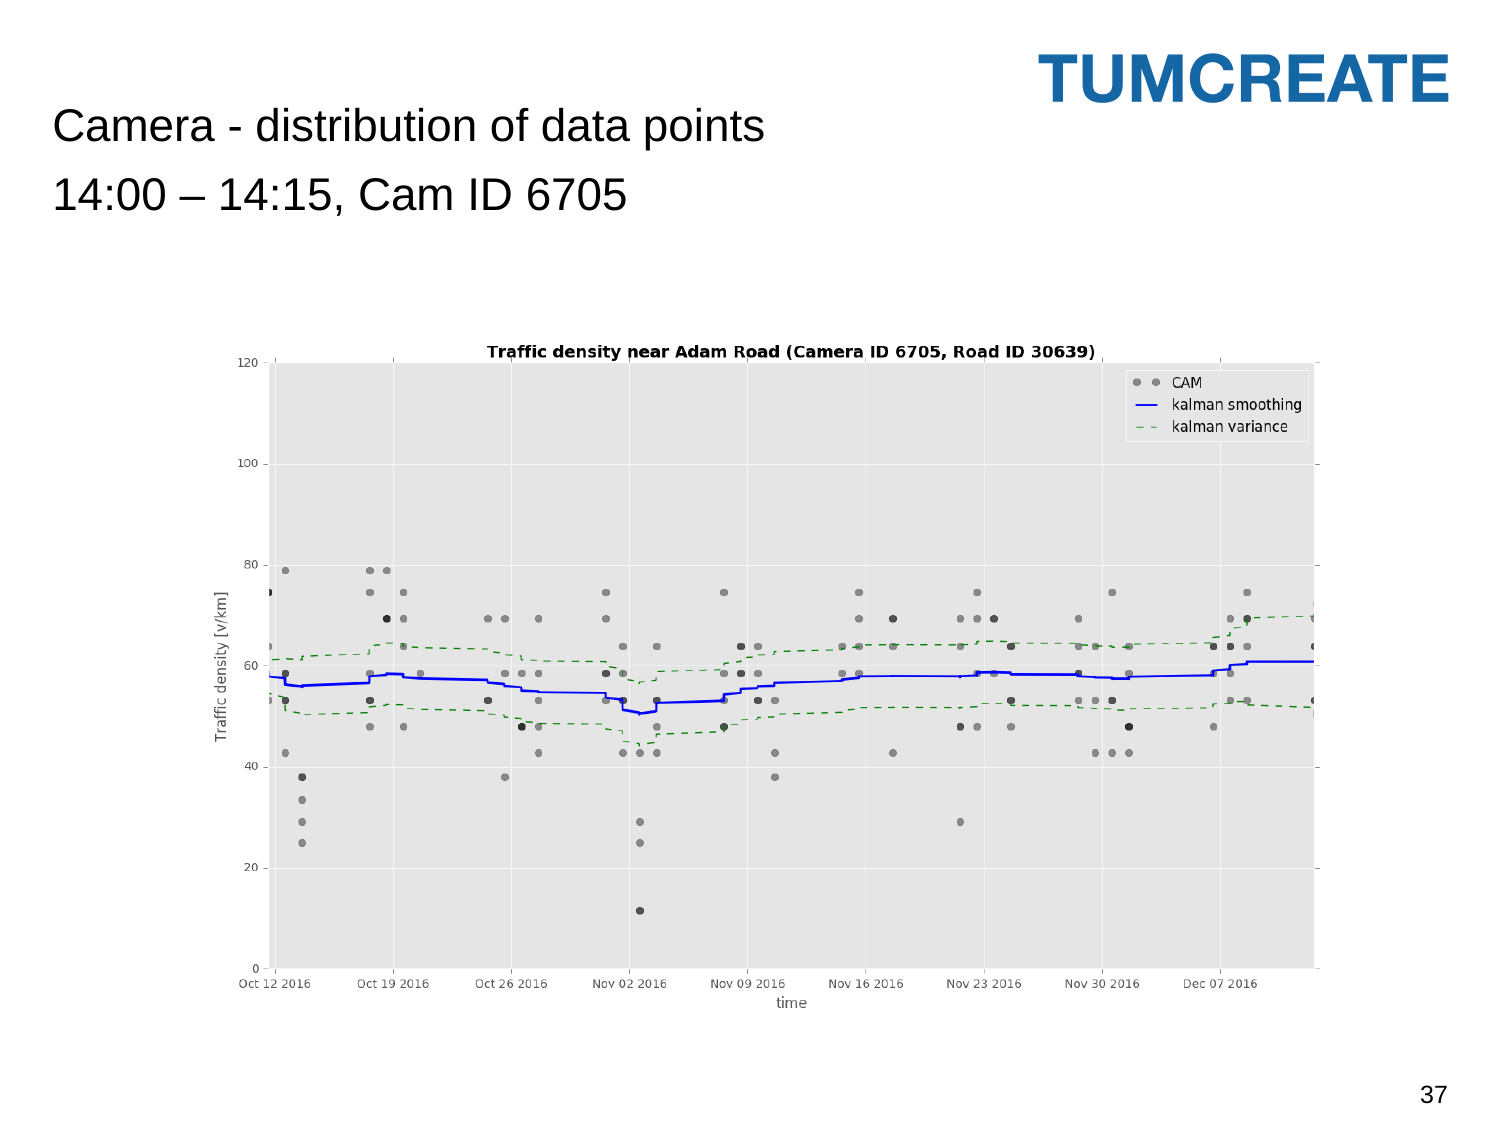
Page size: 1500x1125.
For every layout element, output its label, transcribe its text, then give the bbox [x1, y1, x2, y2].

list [98, 287, 1449, 1044]
text_box Camera - distribution of data points 14:00 – 14:15, Cam ID 6705 [52, 82, 1449, 142]
picture [1036, 51, 1449, 82]
